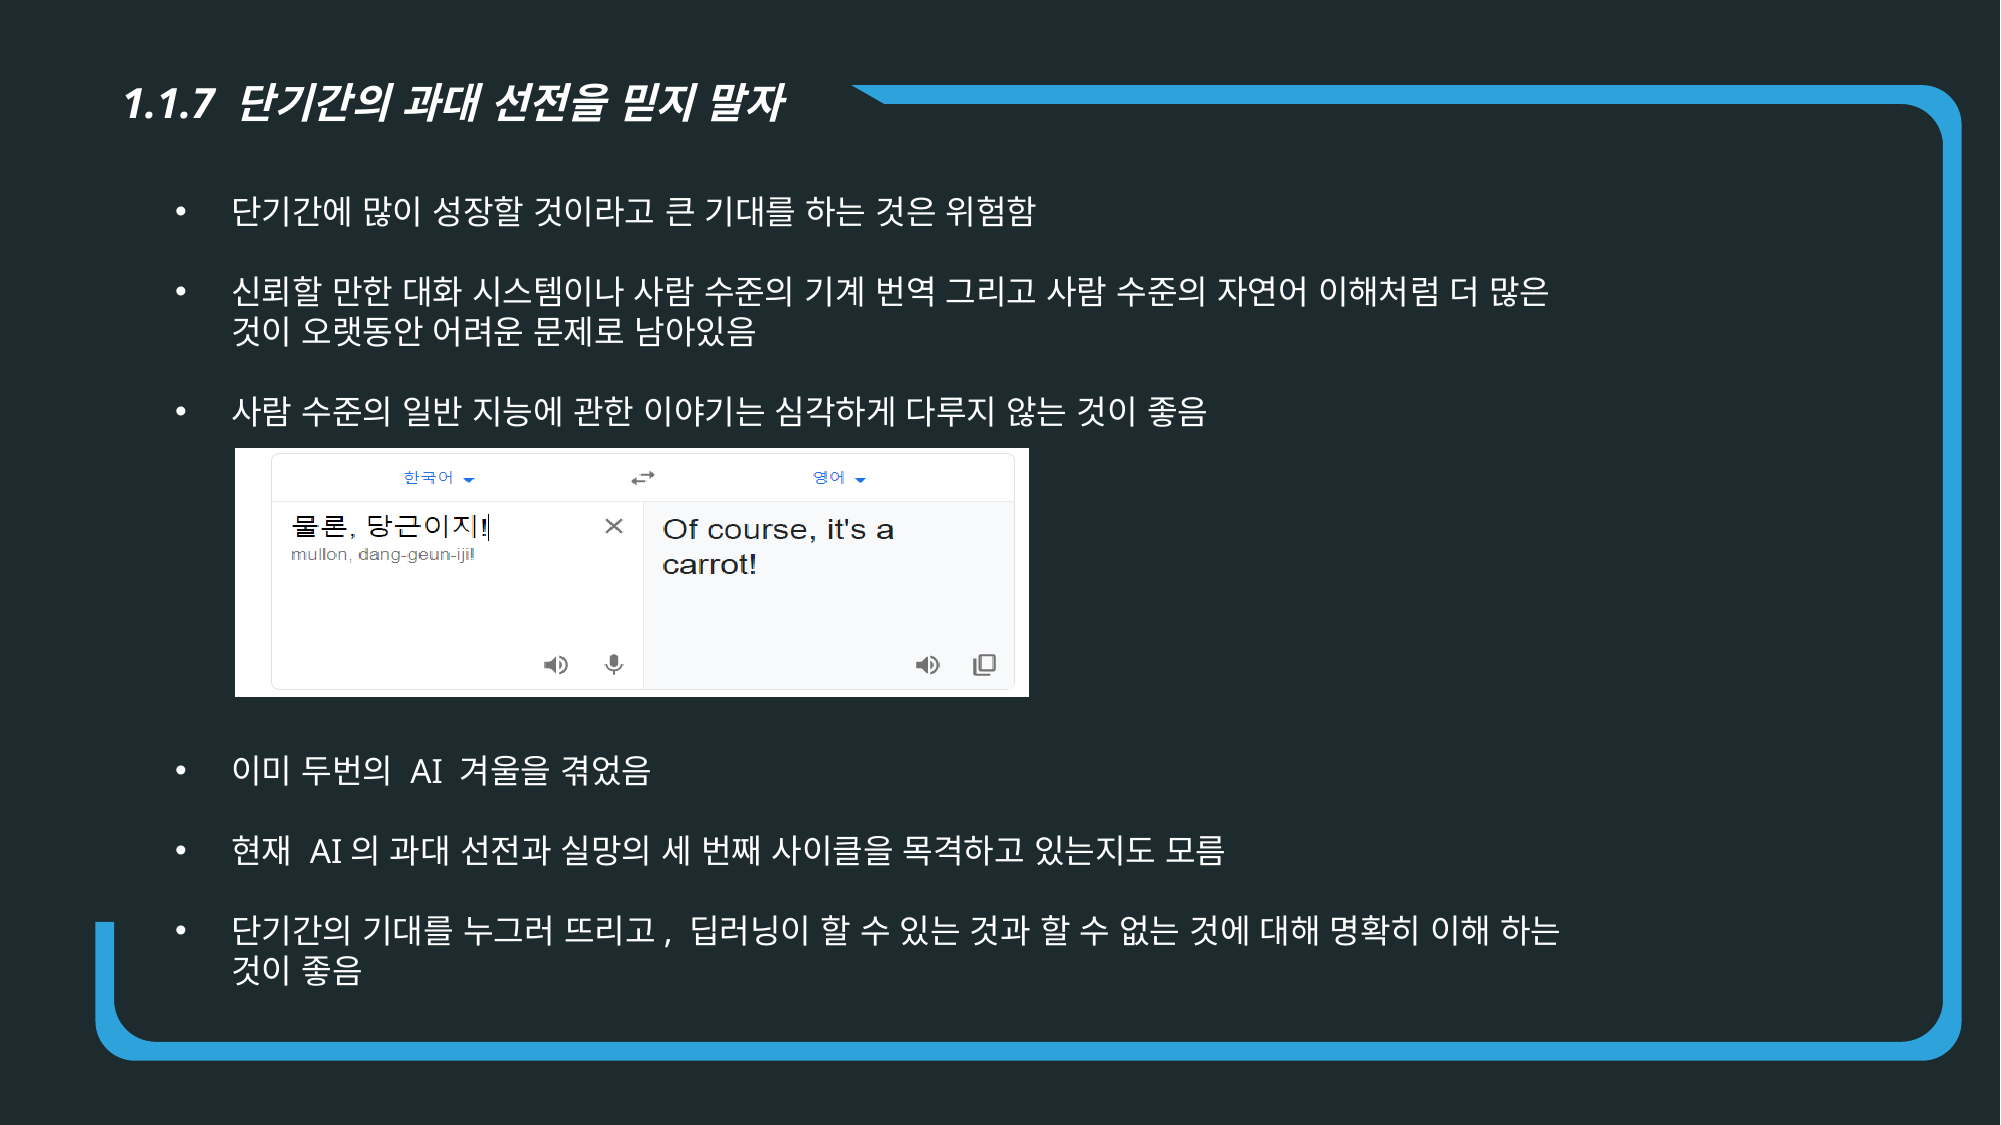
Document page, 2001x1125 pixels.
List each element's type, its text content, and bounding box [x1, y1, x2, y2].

text_box 단기간에 많이 성장할 것이라고 큰 기대를 하는 것은 위험함 신뢰할 만한 대화 시스템이나 사람 수준의 기계 번역 그리고 사람 수준의 자연어 이해처럼 더 많은 것이 오랫동안 어려운 문제로 남아있음 사람 수준의 일반 지능에 관한 이야기는 심각하게 다루지 않는 것이 좋음 이미 두번의 AI 겨울을 겪었음 현재 AI의 과대 선전과 실망의 세 번째 사이클을 목격하고 있는지도 모름 단기간의 기대를 누그러 뜨리고, 딥러닝이 할 수 있는 것과 할 수 없는 것에 대해 명확히 이해 하는 것이 좋음 [160, 183, 1614, 1125]
text_box 1.1.7 단기간의 과대 선전을 믿지 말자 [0, 44, 925, 135]
picture [235, 448, 1029, 697]
text_box [94, 920, 160, 1062]
text_box [925, 84, 1963, 1062]
